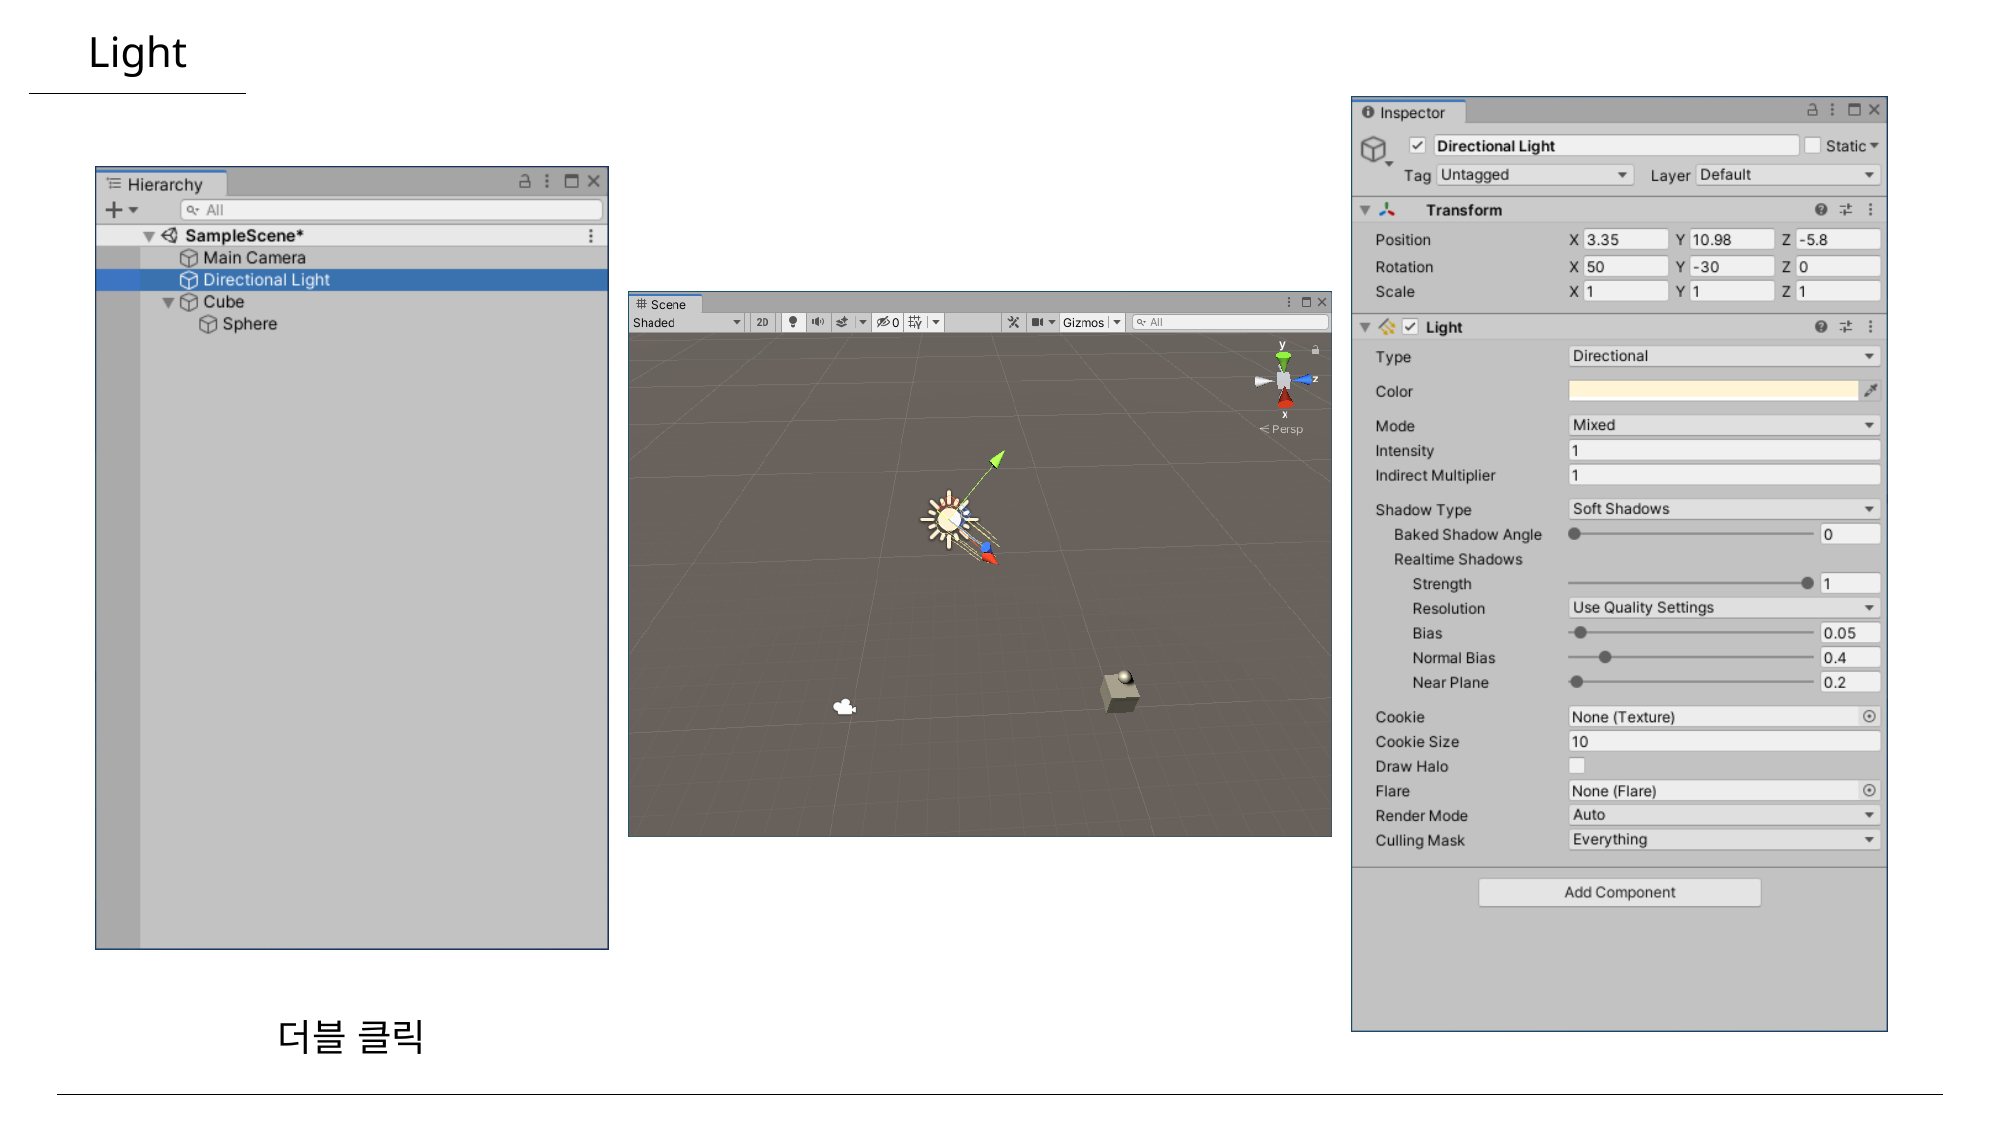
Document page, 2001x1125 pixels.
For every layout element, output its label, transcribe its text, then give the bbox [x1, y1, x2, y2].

picture [1351, 96, 1888, 1032]
picture [628, 291, 1332, 837]
picture [95, 166, 609, 950]
text_box 더블 클릭 [263, 984, 442, 1067]
title Light [72, 23, 203, 85]
